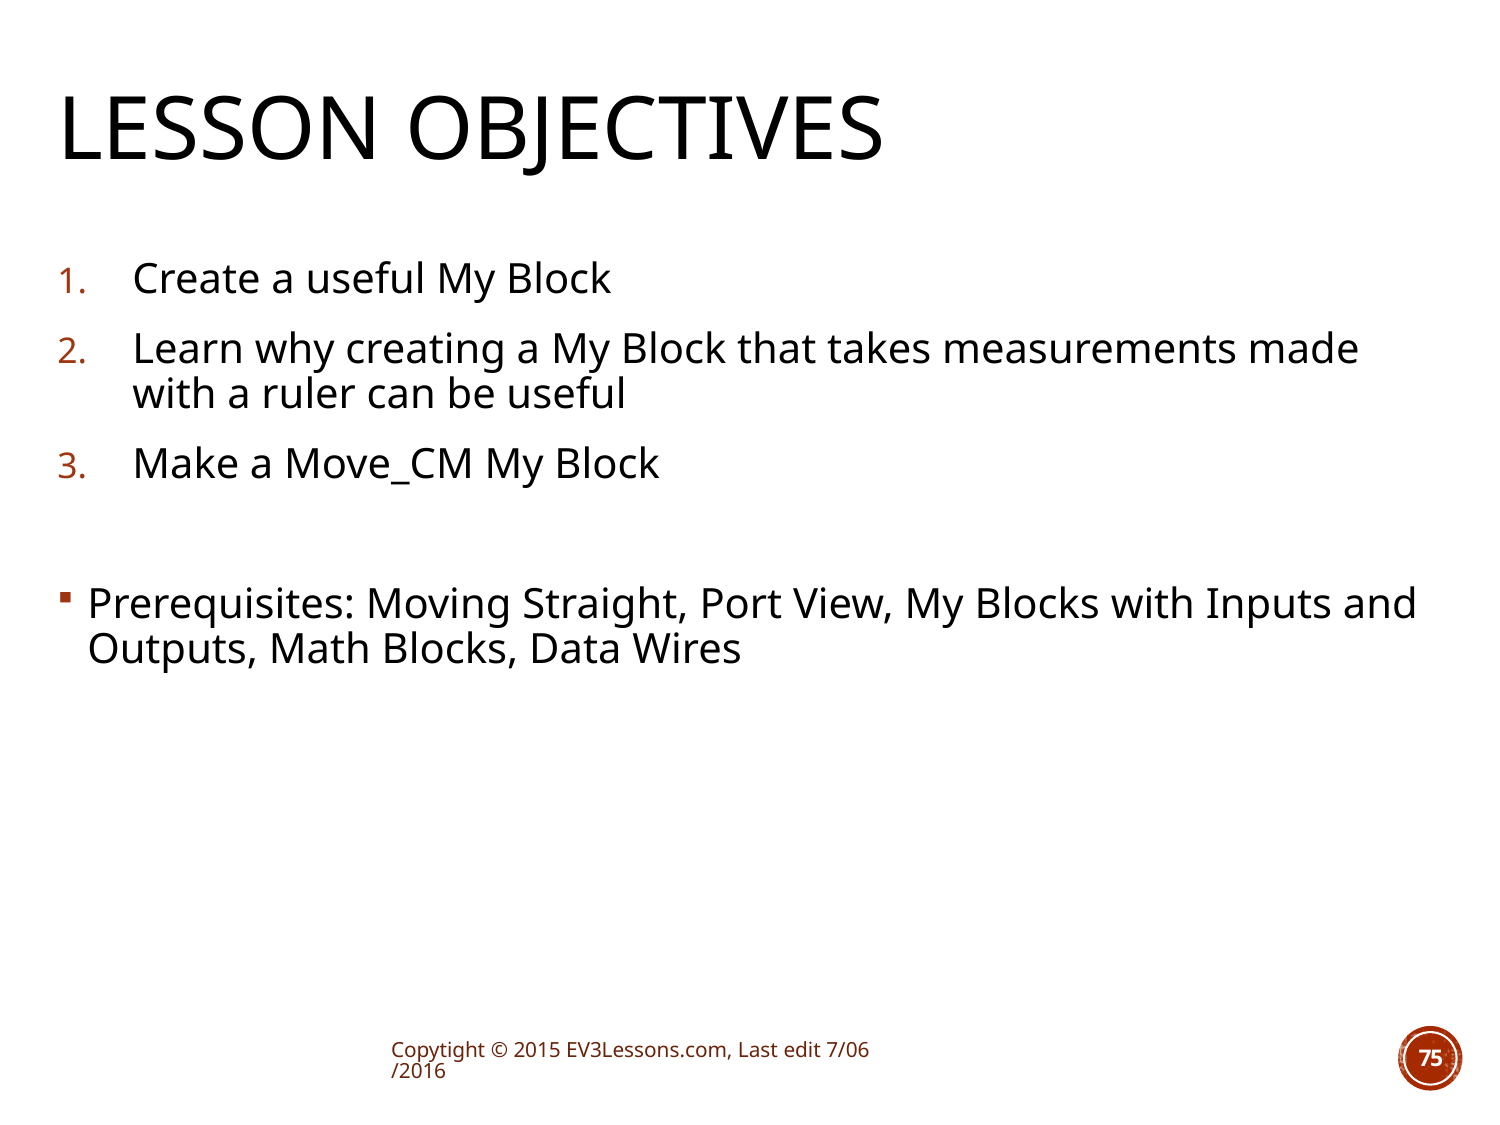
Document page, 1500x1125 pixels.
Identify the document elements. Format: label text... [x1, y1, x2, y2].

list Create a useful My Block Learn why creating a My Block that takes measurements made with a ruler can be useful Make a Move_CM My Block Prerequisites: Moving Straight, Port View, My Blocks with Inputs and Outputs, Math Blocks, Data Wires [42, 249, 1443, 1013]
title Lesson Objectives [42, 48, 1443, 216]
footer Copytight © 2015 EV3Lessons.com, Last edit 7/06/2016 [376, 1012, 891, 1089]
slide_number 75 [1391, 1028, 1471, 1089]
